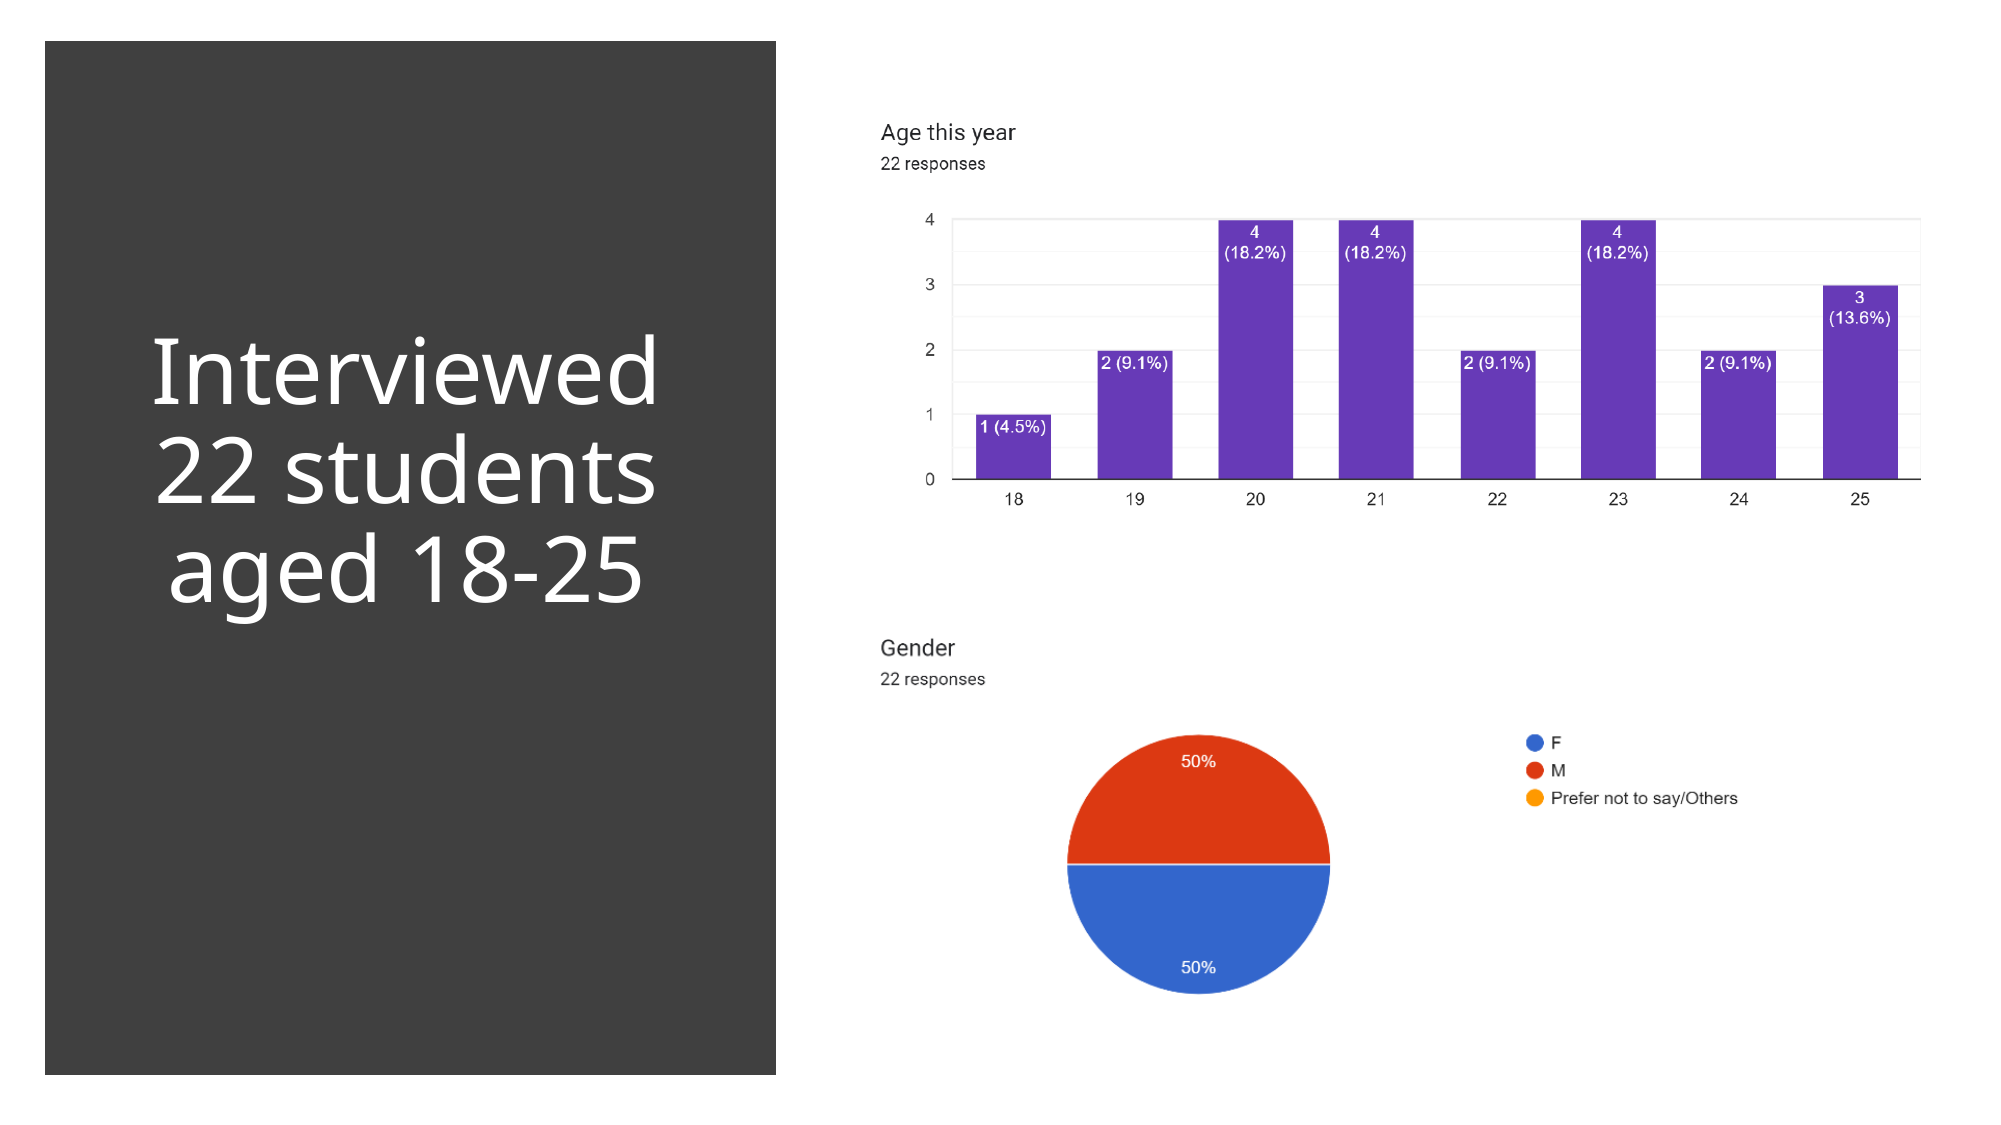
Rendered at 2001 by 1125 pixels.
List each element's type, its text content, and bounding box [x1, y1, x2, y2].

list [845, 598, 1921, 1044]
title Interviewed 22 students aged 18-25 [121, 121, 693, 936]
text_box [54, 50, 767, 1066]
picture [845, 82, 1921, 587]
